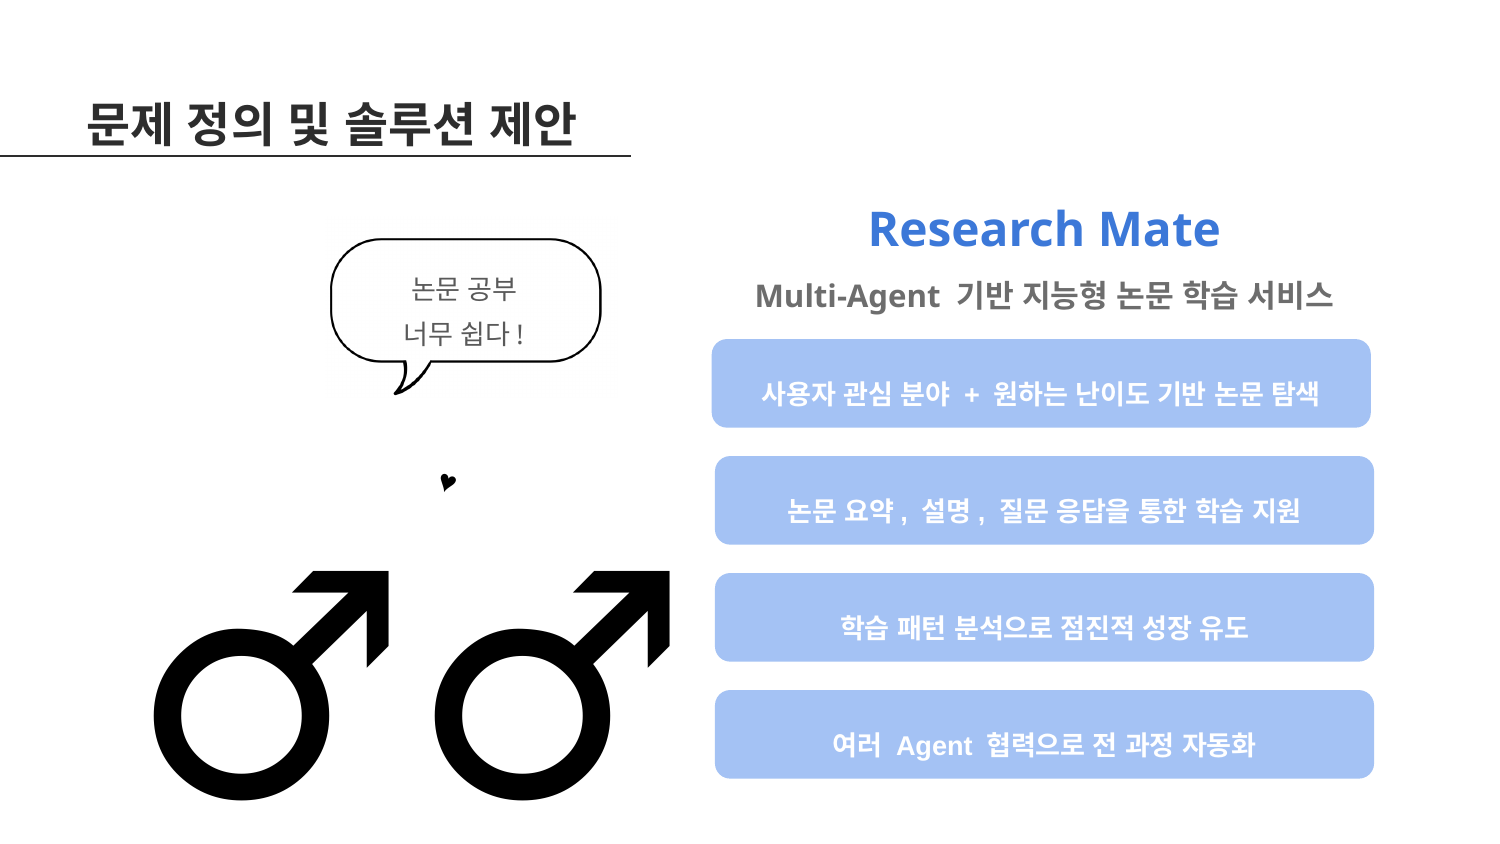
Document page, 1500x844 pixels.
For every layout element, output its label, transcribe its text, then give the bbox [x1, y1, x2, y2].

text_box [715, 690, 1374, 778]
text_box 학습 패턴 분석으로 점진적 성장 유도 [732, 598, 1357, 644]
text_box 논문 요약, 설명, 질문 응답을 통한 학습 지원 [732, 481, 1357, 527]
text_box Research Mate [832, 175, 1257, 256]
text_box 🙆🏻‍♂️ [114, 412, 607, 844]
text_box [715, 573, 1374, 661]
text_box ♥️ [414, 435, 528, 535]
text_box [712, 339, 1371, 427]
picture [325, 216, 618, 398]
text_box 여러 Agent 협력으로 전 과정 자동화 [732, 715, 1357, 761]
text_box [715, 456, 1374, 544]
text_box 문제 정의 및 솔루션 제안 [85, 71, 1112, 153]
text_box Multi-Agent 기반 지능형 논문 학습 서비스 [735, 261, 1354, 314]
text_box 사용자 관심 분야 + 원하는 난이도 기반 논문 탐색 [728, 364, 1354, 410]
